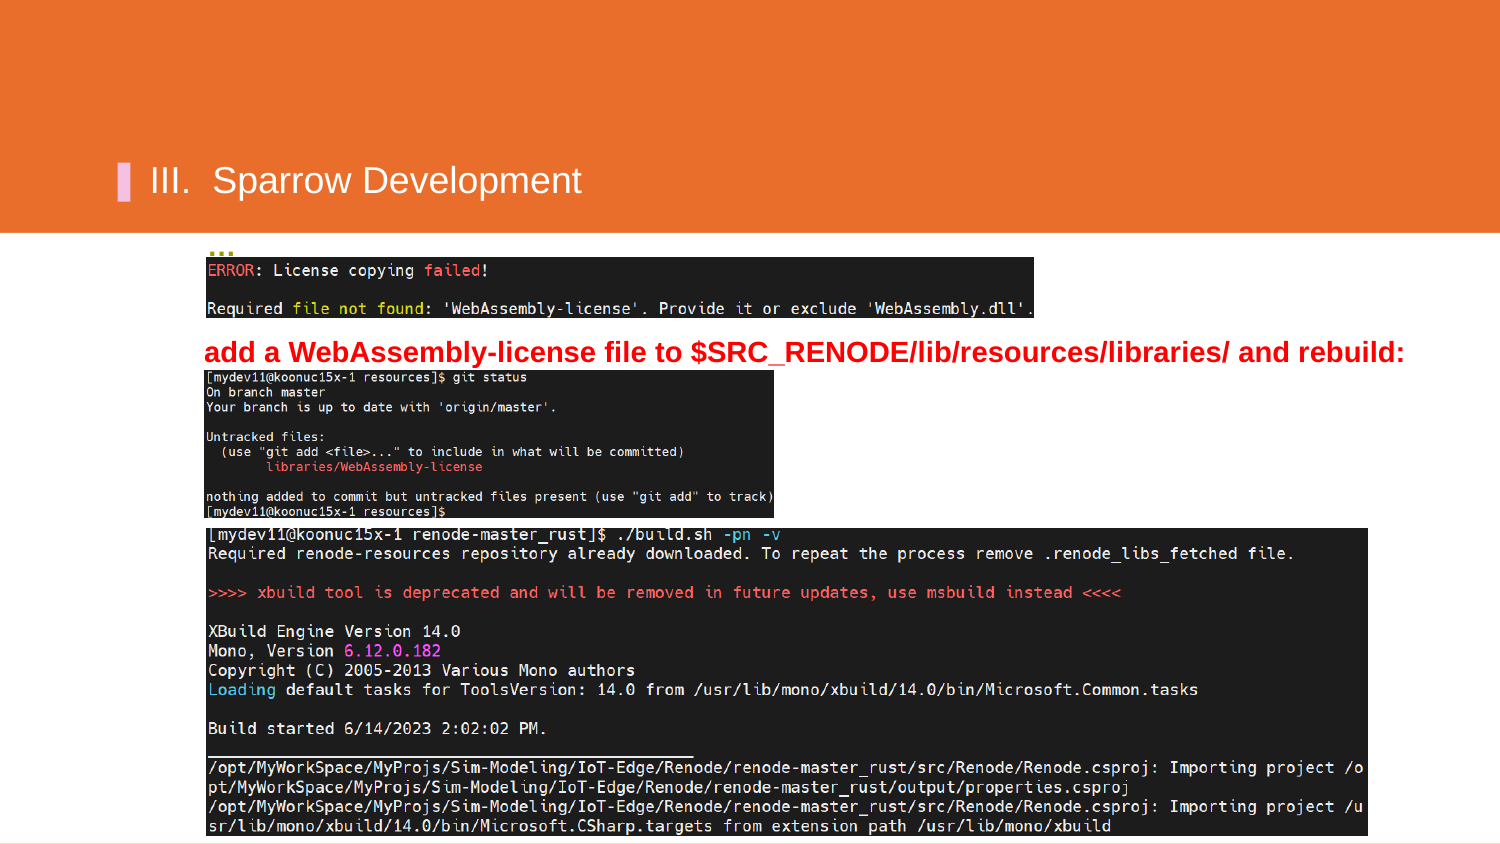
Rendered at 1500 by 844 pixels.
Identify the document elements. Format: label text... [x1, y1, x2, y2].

picture [206, 257, 1034, 318]
text_box … [189, 219, 266, 270]
picture [204, 369, 774, 519]
text_box [117, 162, 131, 202]
text_box [0, 232, 1500, 844]
text_box [0, 0, 1500, 232]
text_box add a WebAssembly-license file to $SRC_RENODE/lib/resources/libraries/ and rebuild: [112, 232, 1495, 413]
text_box III. Sparrow Development [142, 148, 894, 209]
picture [206, 527, 1368, 836]
